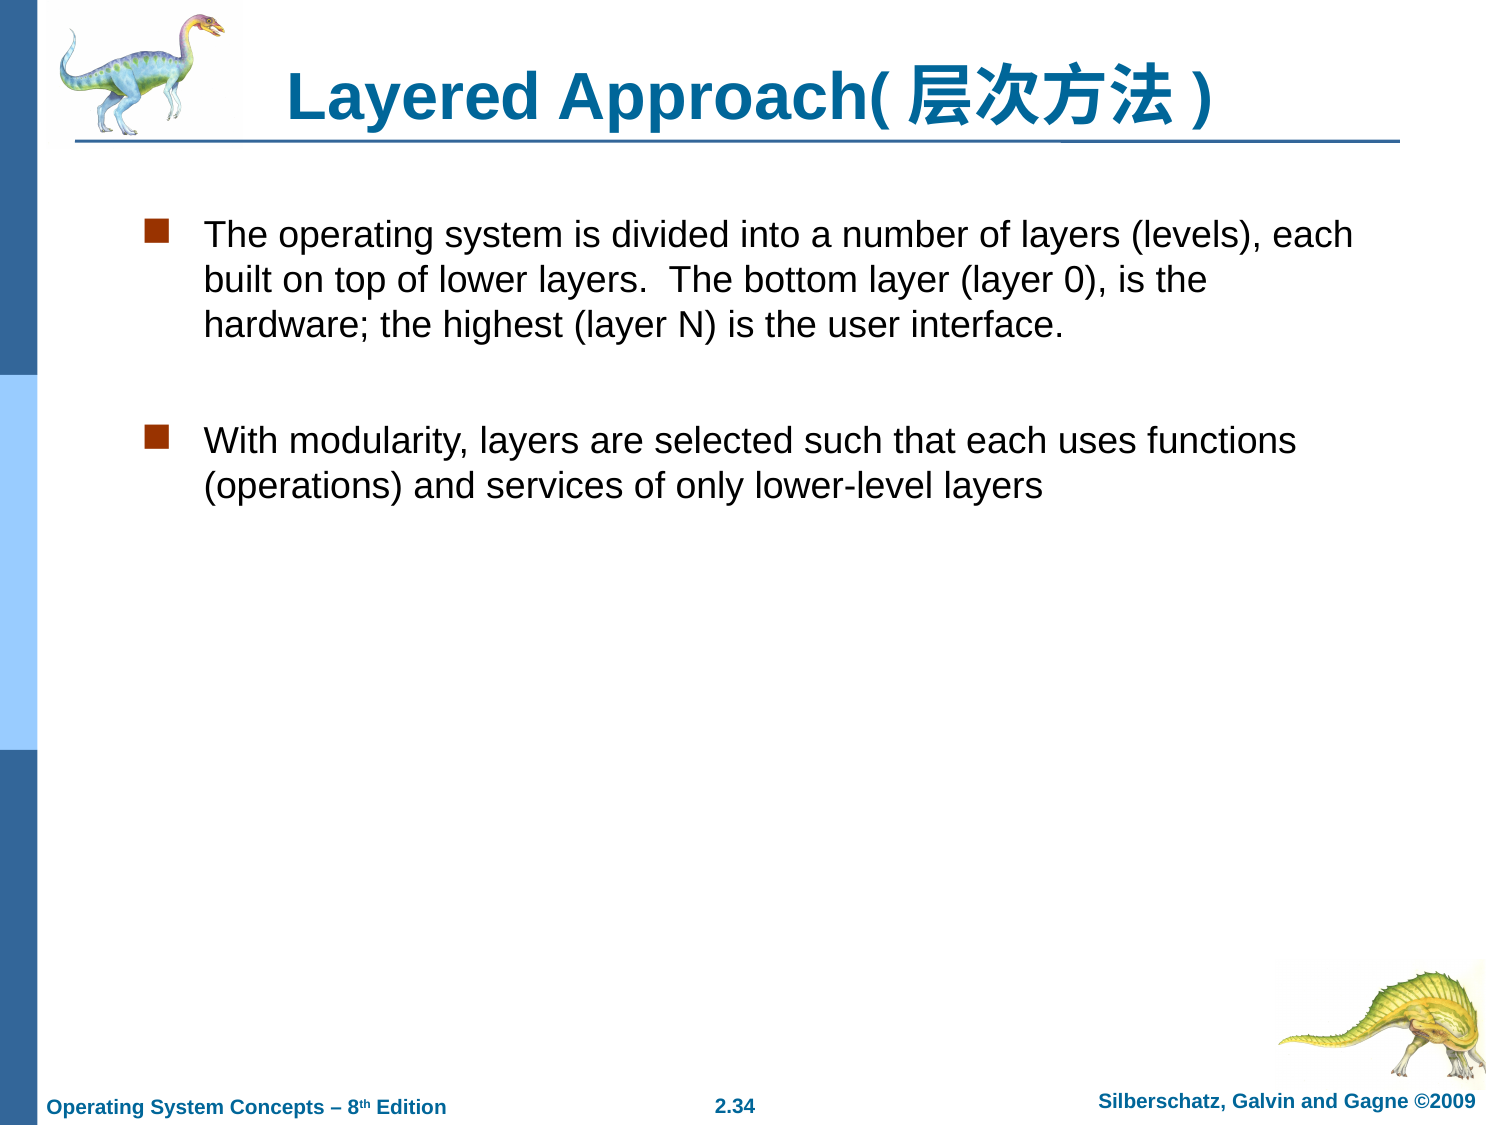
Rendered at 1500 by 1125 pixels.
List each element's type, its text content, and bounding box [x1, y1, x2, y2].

title Layered Approach(层次方法) [74, 45, 1426, 141]
picture [46, 0, 243, 149]
list The operating system is divided into a number of layers (levels), each built on top of lower layers. The bottom layer (layer 0), is the hardware; the highest (layer N) is the user interface. With modularity, layers are selected such that each uses functions (operations) and services of only lower-level layers [132, 202, 1387, 946]
picture [1275, 959, 1486, 1090]
